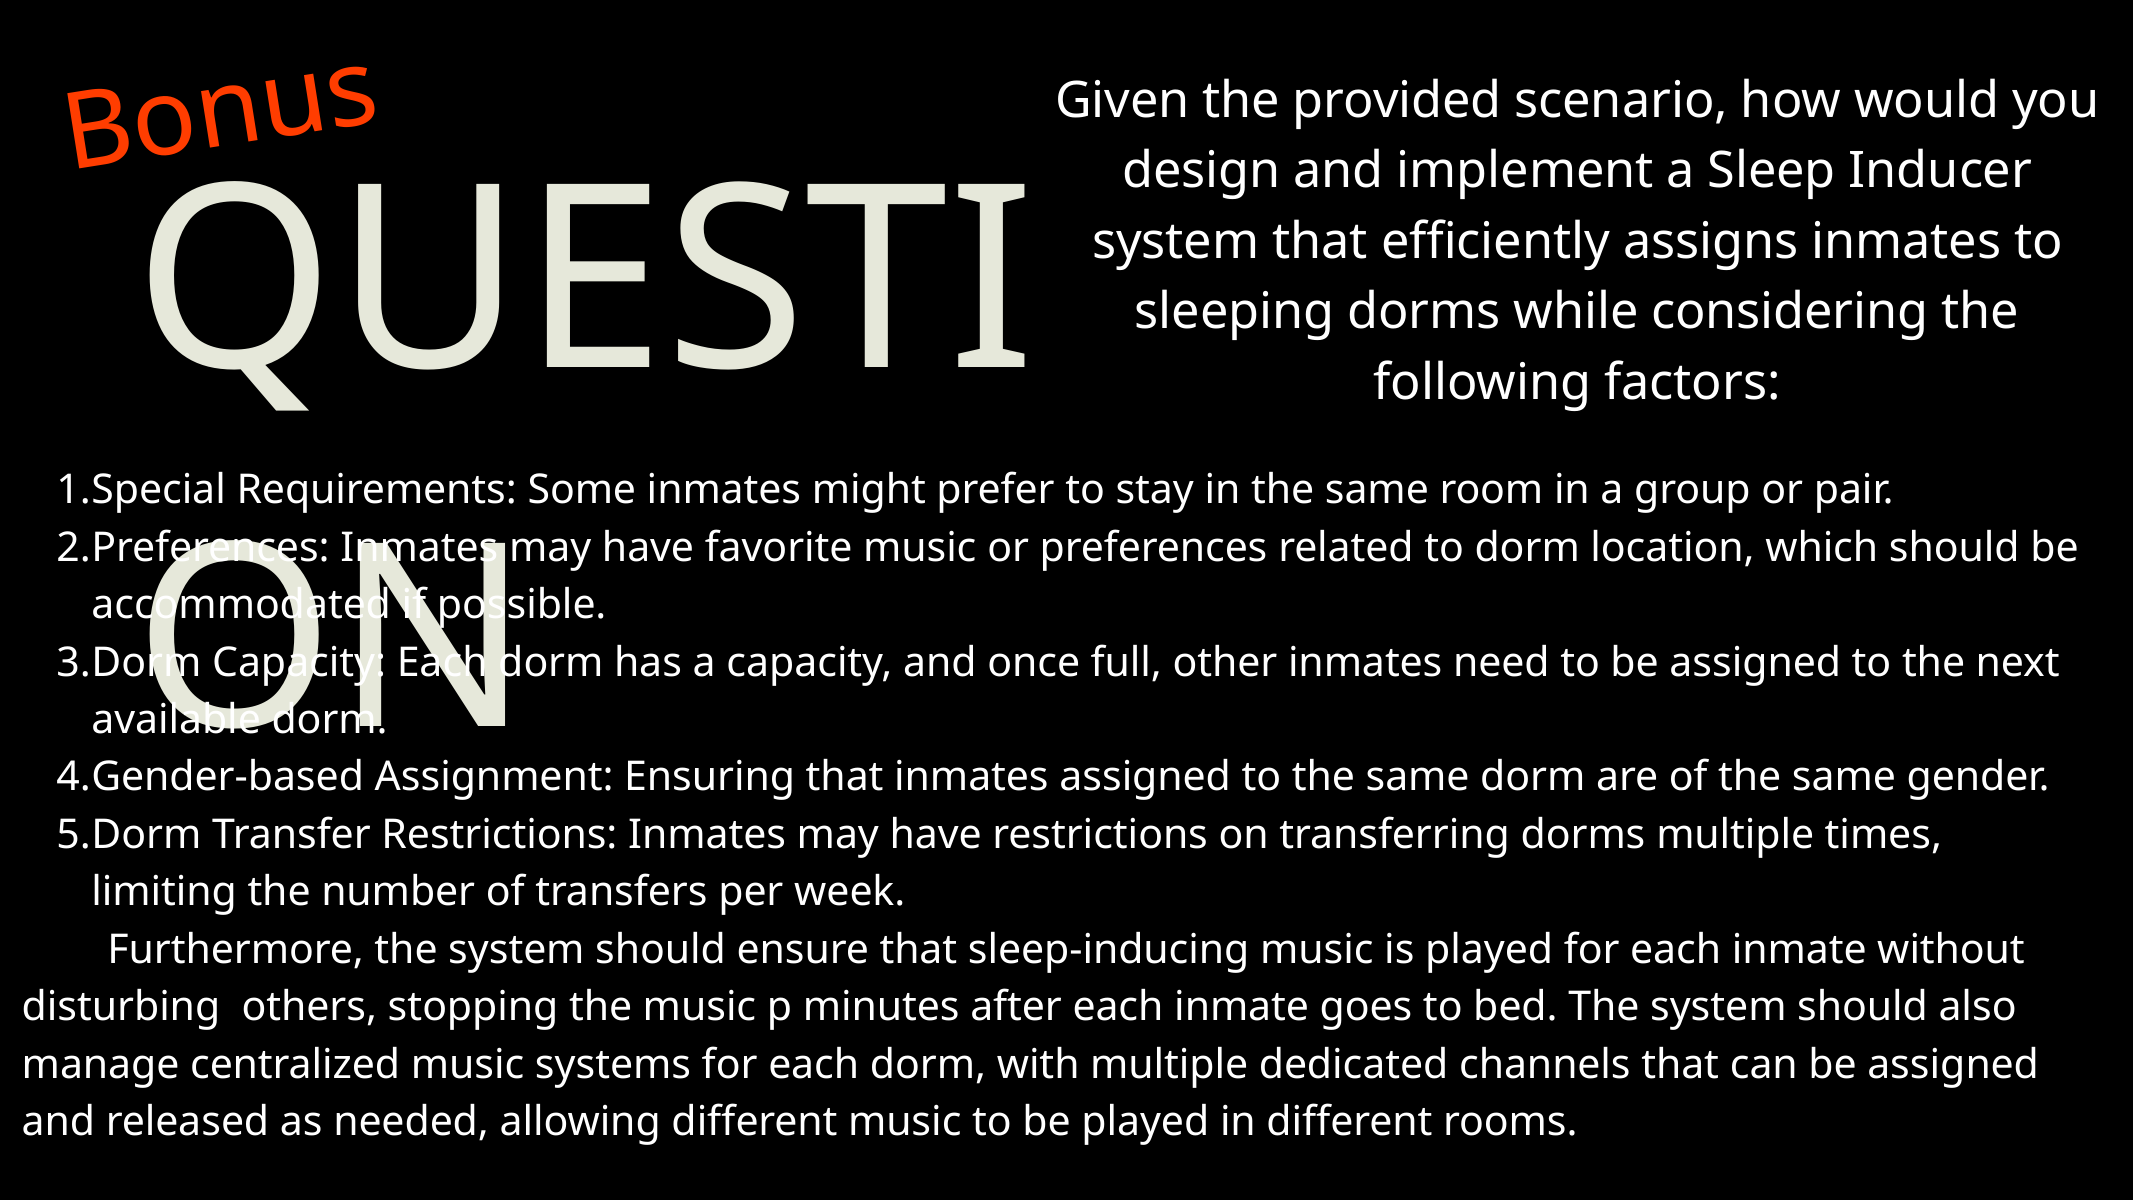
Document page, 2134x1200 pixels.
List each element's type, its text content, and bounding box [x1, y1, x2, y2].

text_box QUESTION [134, 59, 1039, 396]
text_box Special Requirements: Some inmates might prefer to stay in the same room in a group or pair. Preferences: Inmates may have favorite music or preferences related to dorm location, which should be accommodated if possible. Dorm Capacity: Each dorm has a capacity, and once full, other inmates need to be assigned to the next available dorm. Gender-based Assignment: Ensuring that inmates assigned to the same dorm are of the same gender. Dorm Transfer Restrictions: Inmates may have restrictions on transferring dorms multiple times, limiting the number of transfers per week. Furthermore, the system should ensure that sleep-inducing music is played for each inmate without disturbing others, stopping the music p minutes after each inmate goes to bed. The system should also manage centralized music systems for each dorm, with multiple dedicated channels that can be assigned and released as needed, allowing different music to be played in different rooms. [21, 396, 2092, 1200]
text_box Given the provided scenario, how would you design and implement a Sleep Inducer system that efficiently assigns inmates to sleeping dorms while considering the following factors: [1039, 56, 2116, 410]
text_box Bonus [49, 0, 575, 192]
